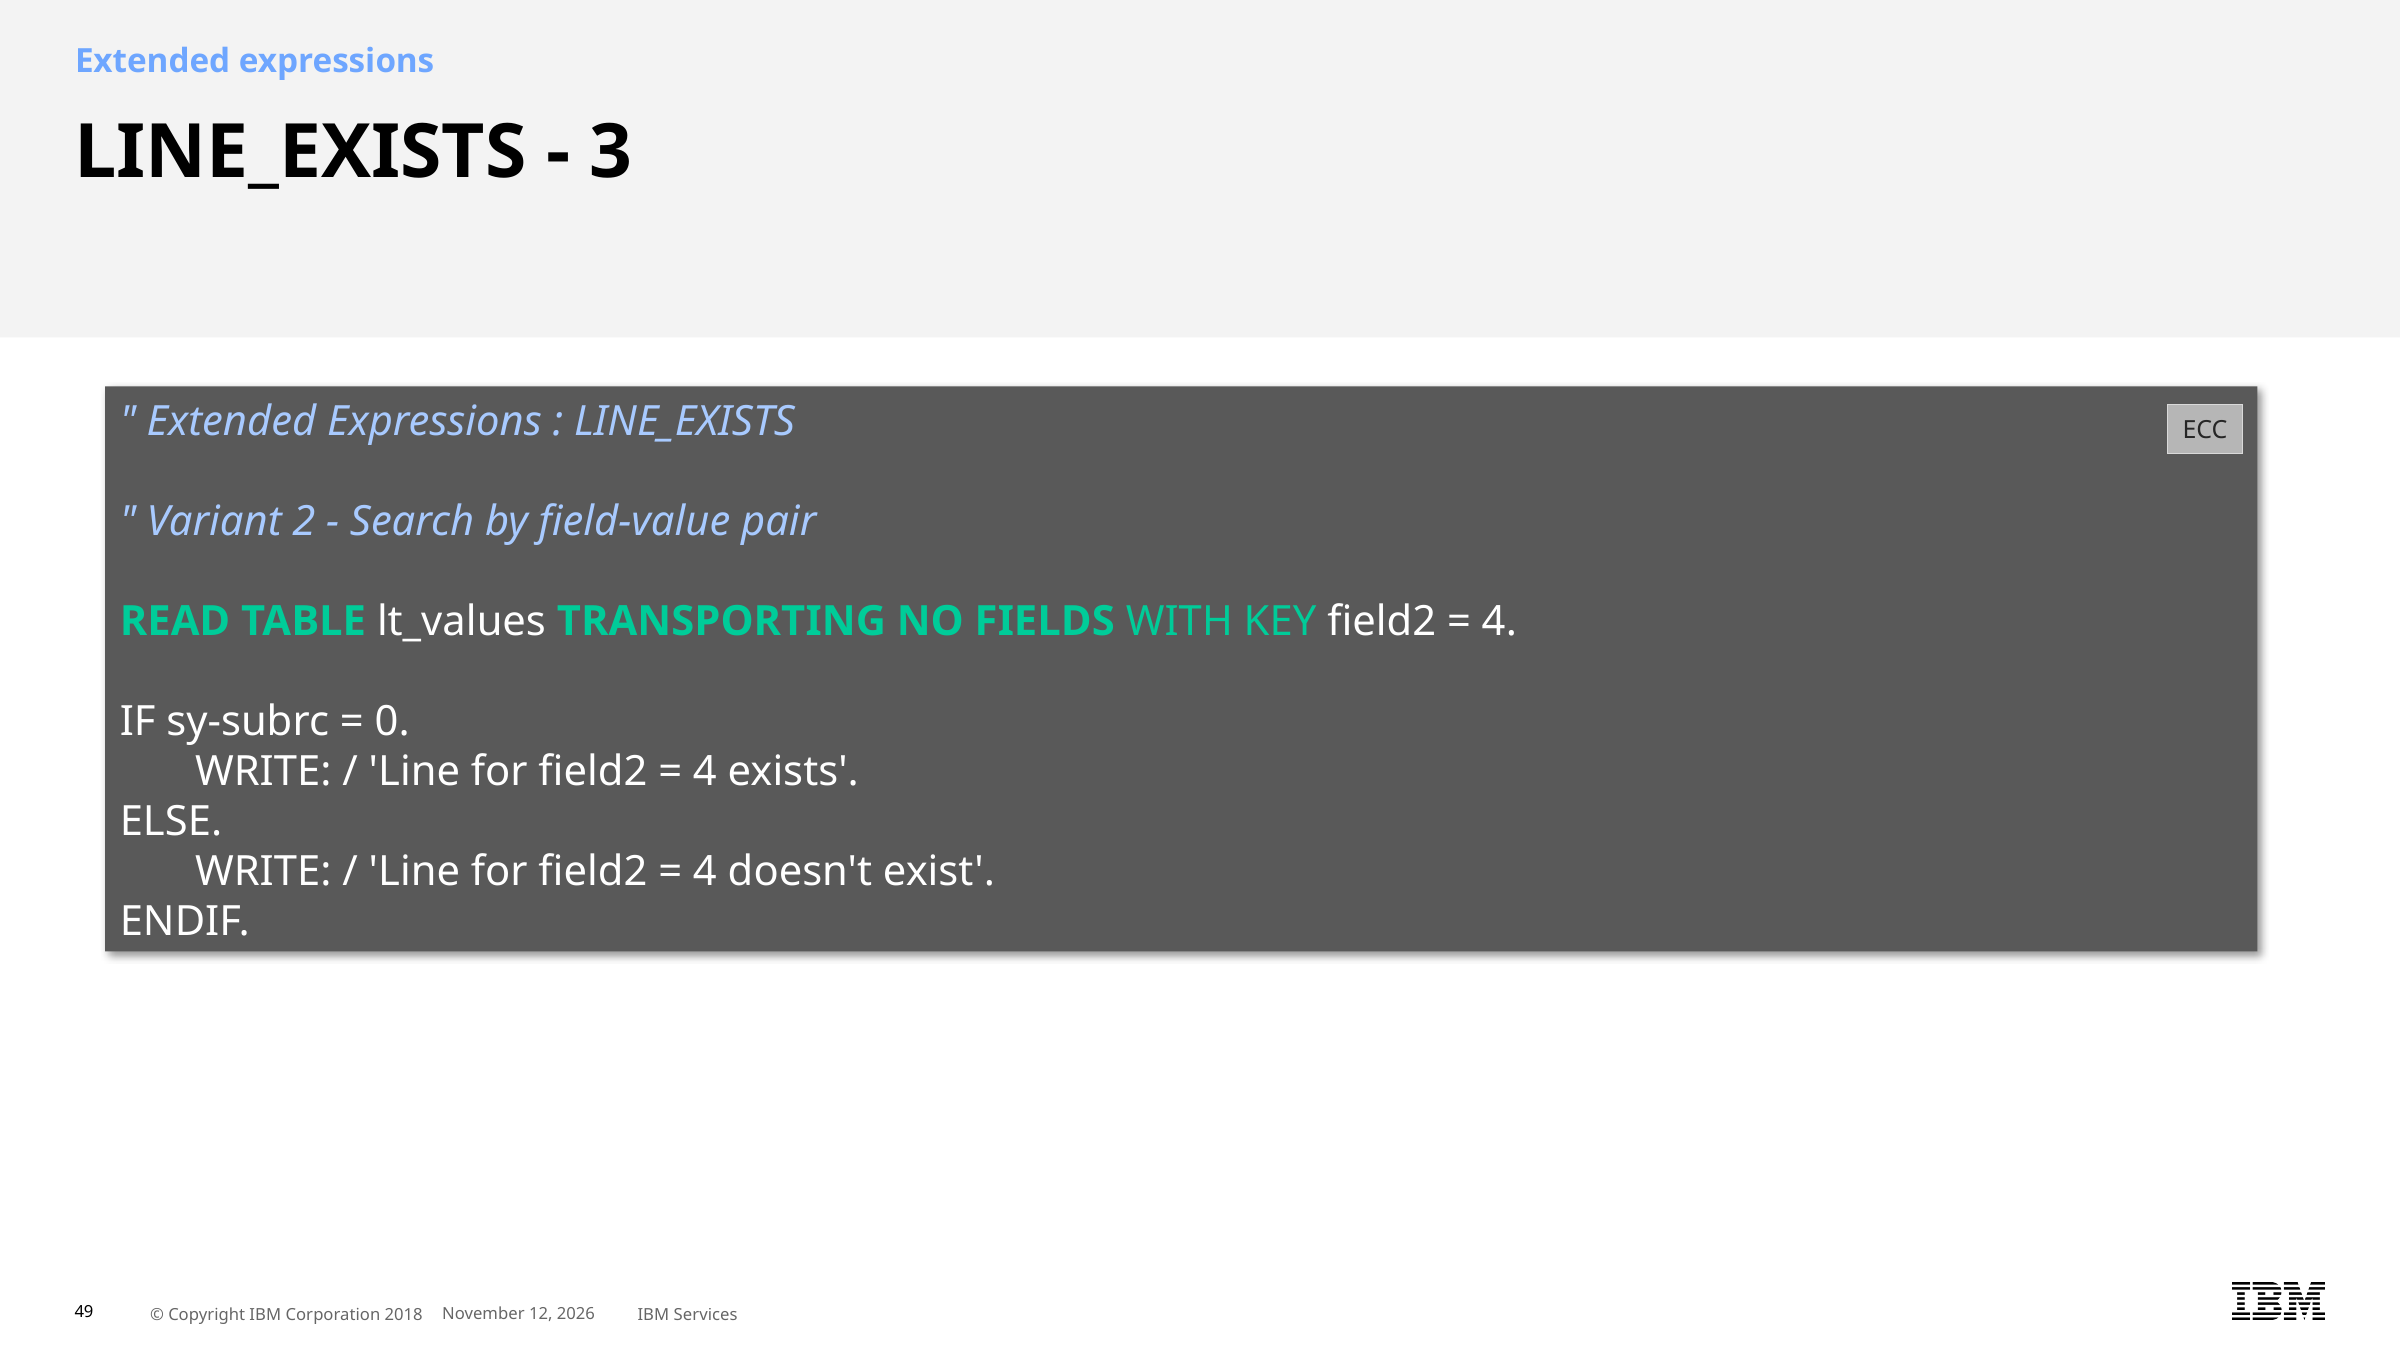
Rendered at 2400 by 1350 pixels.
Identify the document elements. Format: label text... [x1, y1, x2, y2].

list Extended expressions [75, 43, 563, 113]
title LINE_EXISTS - 3 [74, 112, 2325, 245]
picture [2232, 1282, 2325, 1320]
text_box " Extended Expressions : LINE_EXISTS " Variant 2 - Search by field-value pair READ TABLE lt_values TRANSPORTING NO FIELDS WITH KEY field2 = 4. IF sy-subrc = 0. WRITE: / 'Line for field2 = 4 exists'. ELSE. WRITE: / 'Line for field2 = 4 doesn't exist'. ENDIF. [105, 386, 2258, 952]
text_box ECC [2167, 404, 2243, 454]
